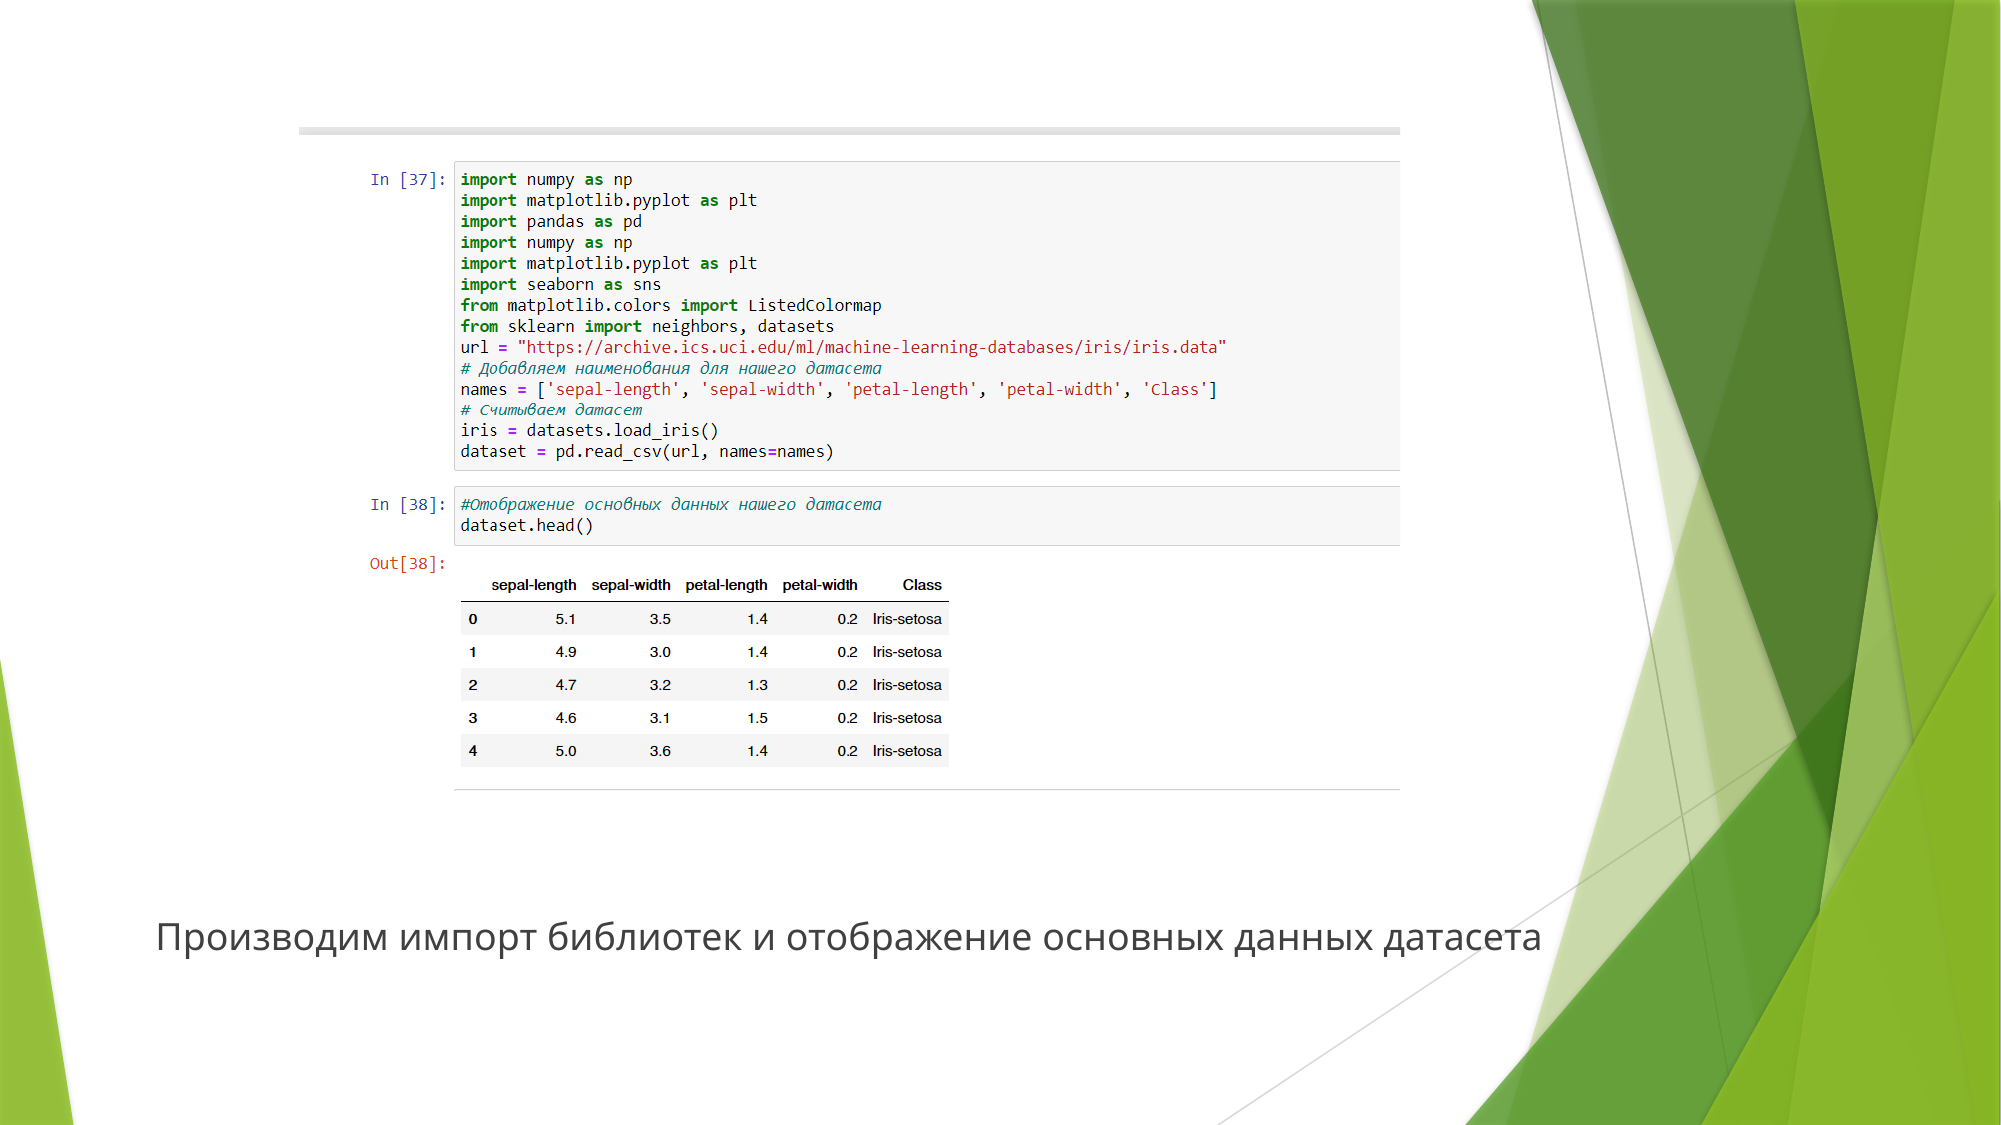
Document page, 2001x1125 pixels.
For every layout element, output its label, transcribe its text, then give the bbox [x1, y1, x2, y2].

picture [298, 127, 1401, 792]
list Производим импорт библиотек и отображение основных данных датасета [55, 904, 1644, 1070]
